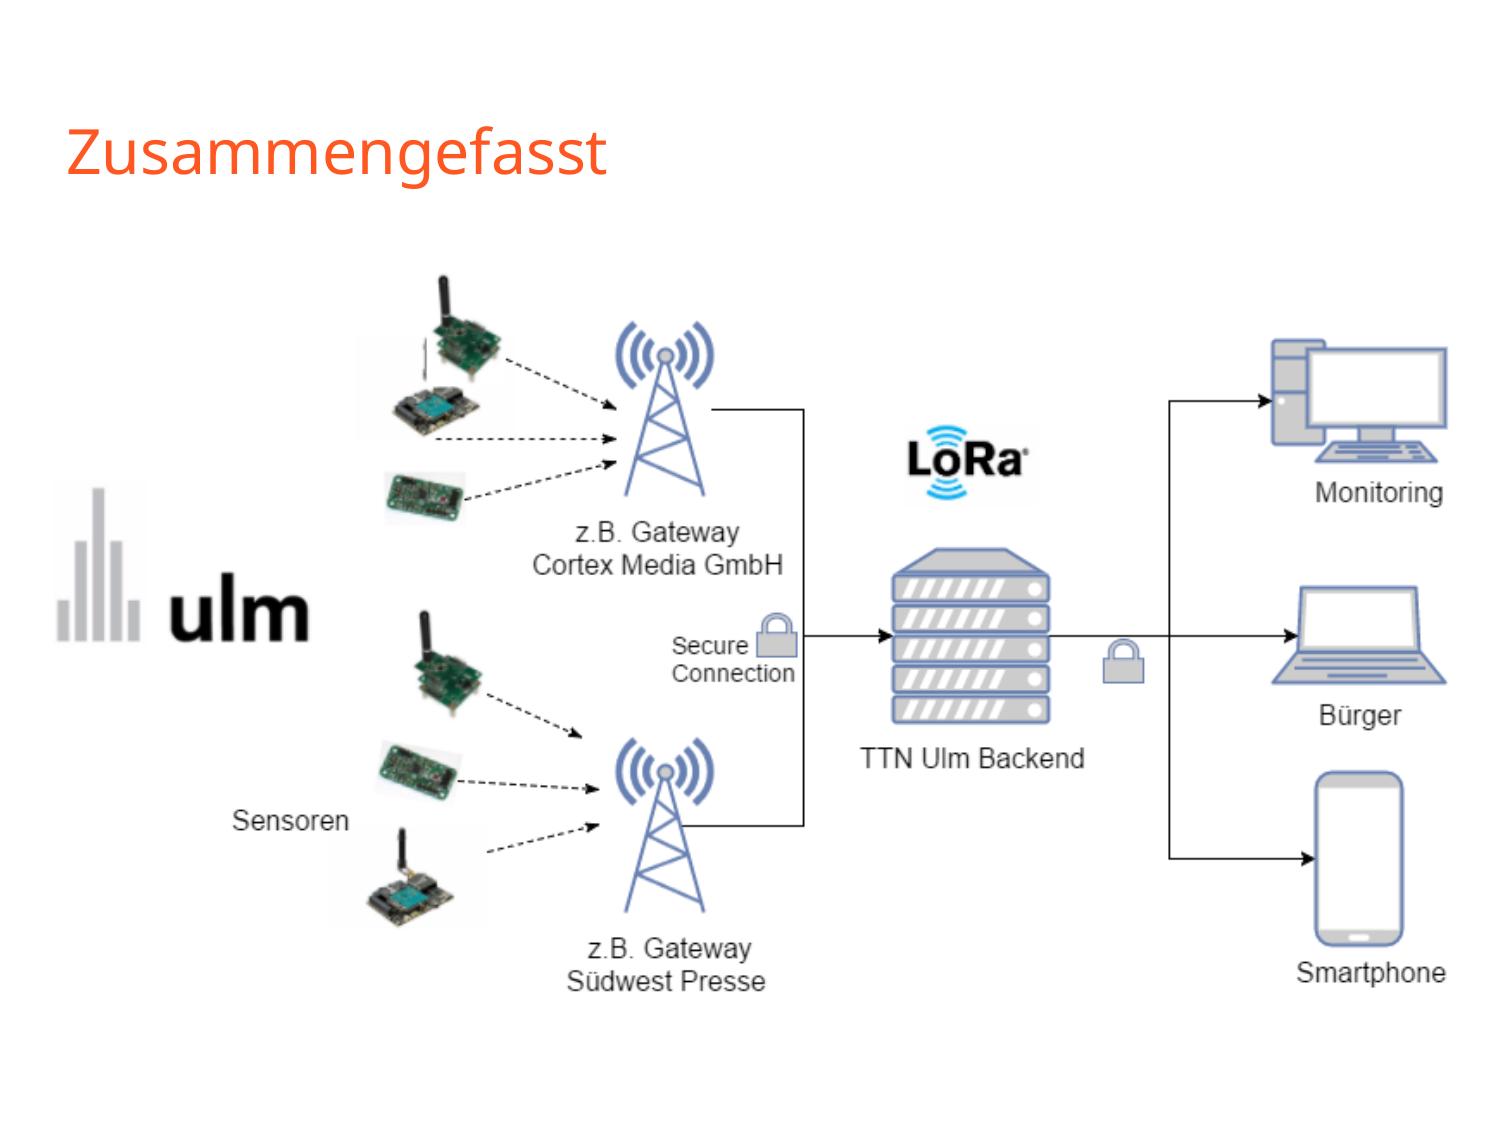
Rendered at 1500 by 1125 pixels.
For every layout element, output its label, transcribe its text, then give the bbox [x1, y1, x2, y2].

picture [51, 271, 1450, 1000]
title Zusammengefasst [51, 97, 1449, 223]
